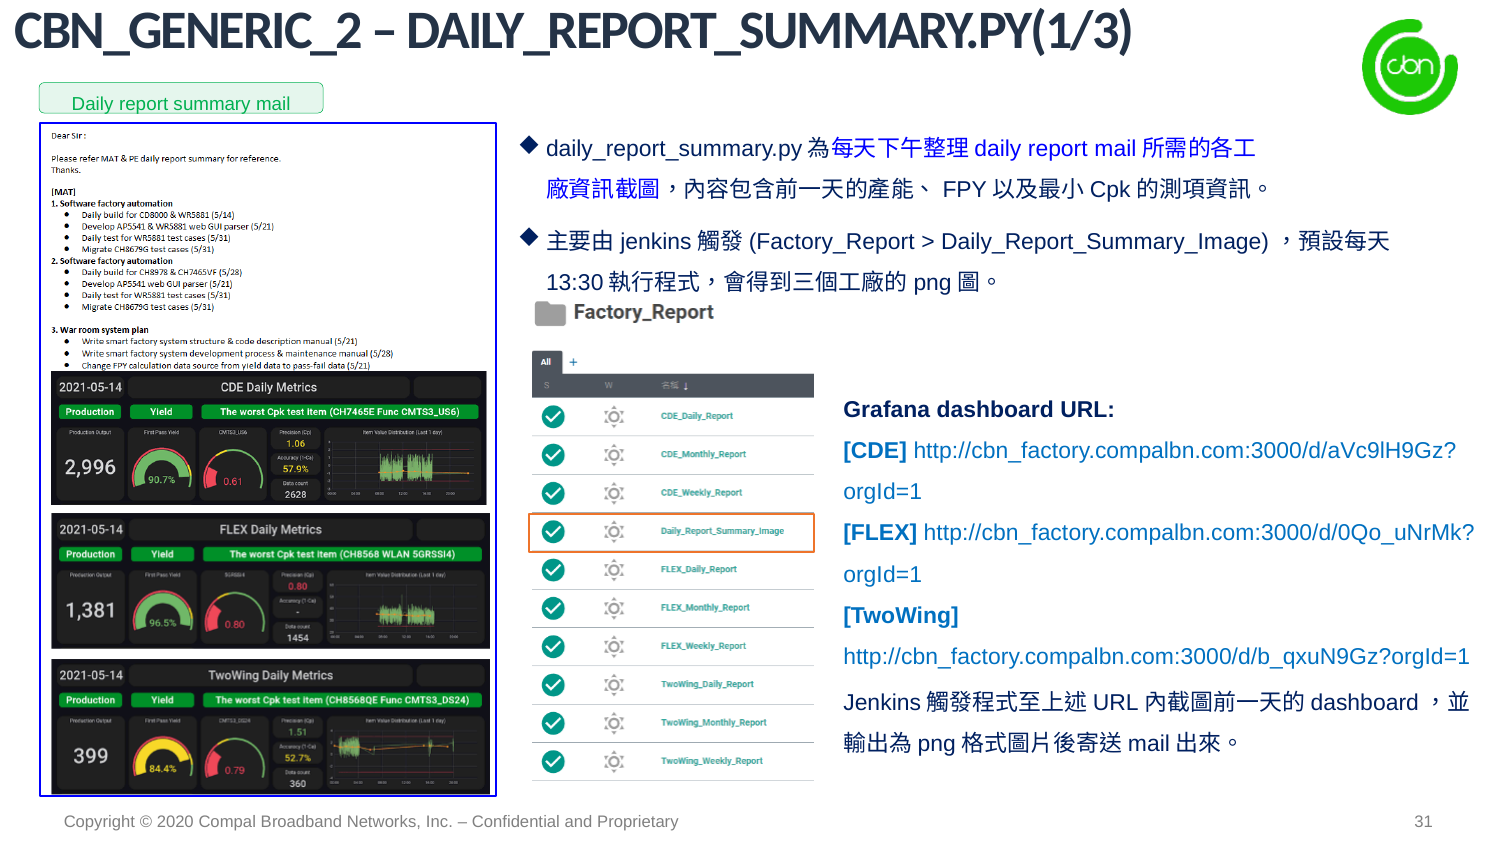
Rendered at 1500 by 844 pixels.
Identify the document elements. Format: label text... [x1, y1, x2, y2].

text_box Jenkins觸發程式至上述URL內截圖前一天的dashboard，並輸出為png格式圖片後寄送mail出來。 [828, 666, 1490, 764]
text_box daily_report_summary.py為每天下午整理daily report mail所需的各工廠資訊截圖，內容包含前一天的產能、FPY以及最小Cpk的測項資訊。 [503, 112, 1282, 205]
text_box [528, 296, 814, 785]
slide_number 31 [1372, 802, 1448, 839]
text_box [37, 122, 495, 797]
text_box 主要由jenkins觸發(Factory_Report > Daily_Report_Summary_Image)，預設每天13:30執行程式，會得到三個工廠的png圖。 [503, 205, 1426, 303]
text_box cbn_generic_2 – daily_report_summary.py(1/3) [0, 0, 1175, 86]
text_box Daily report summary mail [36, 80, 326, 116]
picture [1362, 19, 1458, 115]
text_box Grafana dashboard URL: [CDE] http://cbn_factory.compalbn.com:3000/d/aVc9lH9Gz?orgId=1 [FLEX] http://cbn_factory.compalbn.com:3000/d/0Qo_uNrMk?orgId=1 [TwoWing] http://cbn_factory.compalbn.com:3000/d/b_qxuN9Gz?orgId=1 [828, 373, 1500, 677]
